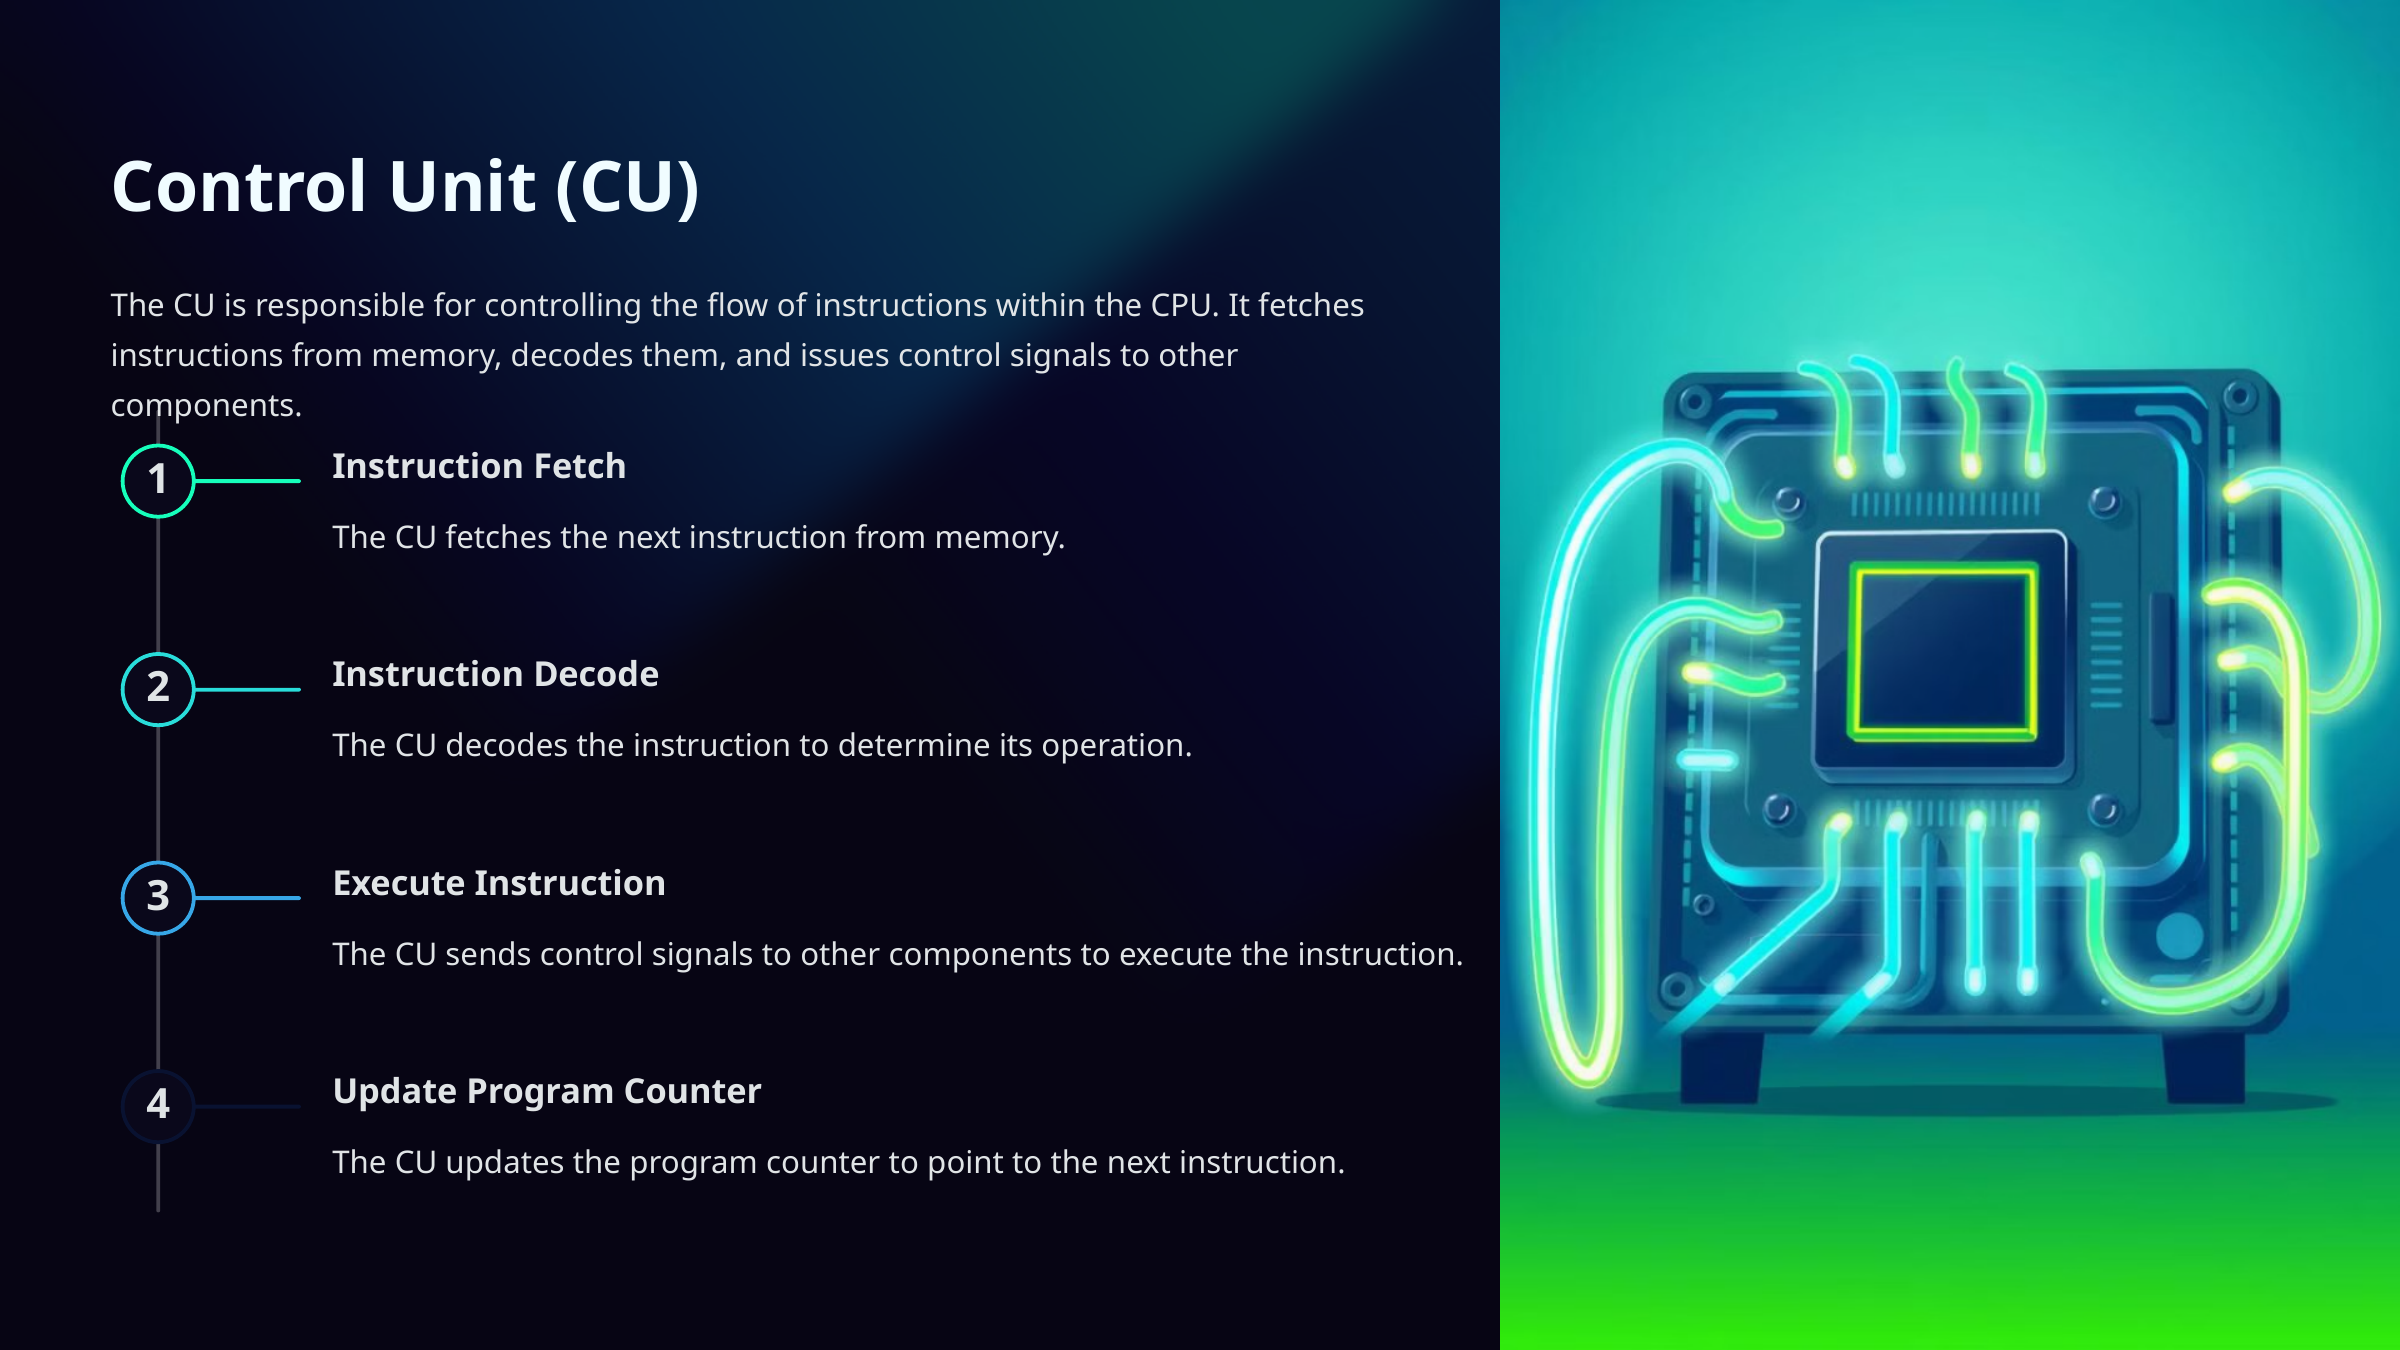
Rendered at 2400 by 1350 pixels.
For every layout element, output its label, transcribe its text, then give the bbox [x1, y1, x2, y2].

text_box 1 [149, 460, 168, 503]
text_box [122, 653, 194, 726]
text_box [156, 726, 161, 862]
text_box [194, 687, 301, 692]
text_box 3 [145, 877, 171, 920]
text_box [122, 445, 194, 517]
text_box Execute Instruction [332, 858, 684, 903]
text_box [194, 1104, 301, 1109]
text_box The CU updates the program counter to point to the next instruction. [332, 1130, 1390, 1181]
text_box The CU is responsible for controlling the flow of instructions within the CPU. It fetches instructions from memory, decodes them, and issues control signals to other components. [110, 273, 1390, 375]
text_box [156, 1143, 161, 1213]
text_box 4 [146, 1085, 171, 1128]
text_box Instruction Decode [332, 650, 684, 694]
text_box Control Unit (CU) [110, 137, 815, 226]
text_box [156, 934, 161, 1071]
text_box The CU decodes the instruction to determine its operation. [332, 712, 1390, 764]
text_box Instruction Fetch [332, 441, 684, 486]
picture [1499, 0, 2400, 1350]
text_box [156, 517, 161, 654]
text_box [122, 1071, 194, 1143]
text_box [122, 862, 194, 934]
text_box Update Program Counter [332, 1067, 743, 1111]
text_box [156, 409, 161, 445]
text_box The CU sends control signals to other components to execute the instruction. [332, 921, 1390, 973]
text_box The CU fetches the next instruction from memory. [332, 504, 1390, 556]
text_box [194, 479, 301, 484]
text_box 2 [146, 668, 170, 711]
text_box [194, 896, 301, 901]
